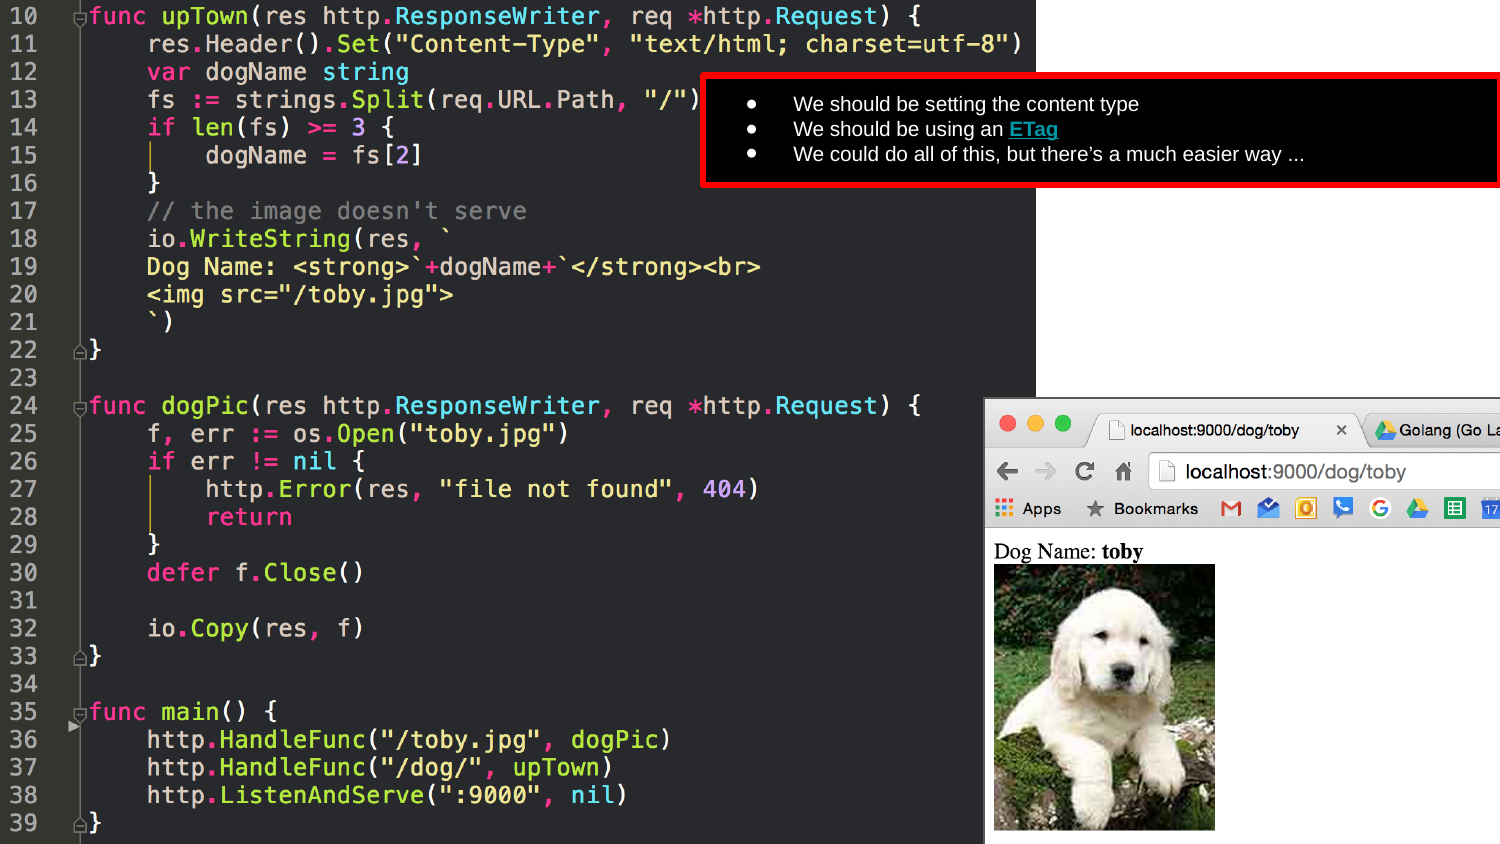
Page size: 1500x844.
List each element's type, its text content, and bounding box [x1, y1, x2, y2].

picture [0, 0, 1500, 844]
text_box We should be setting the content type We should be using an ETag We could do all of this, but there’s a much easier way ... [1040, 75, 1500, 186]
